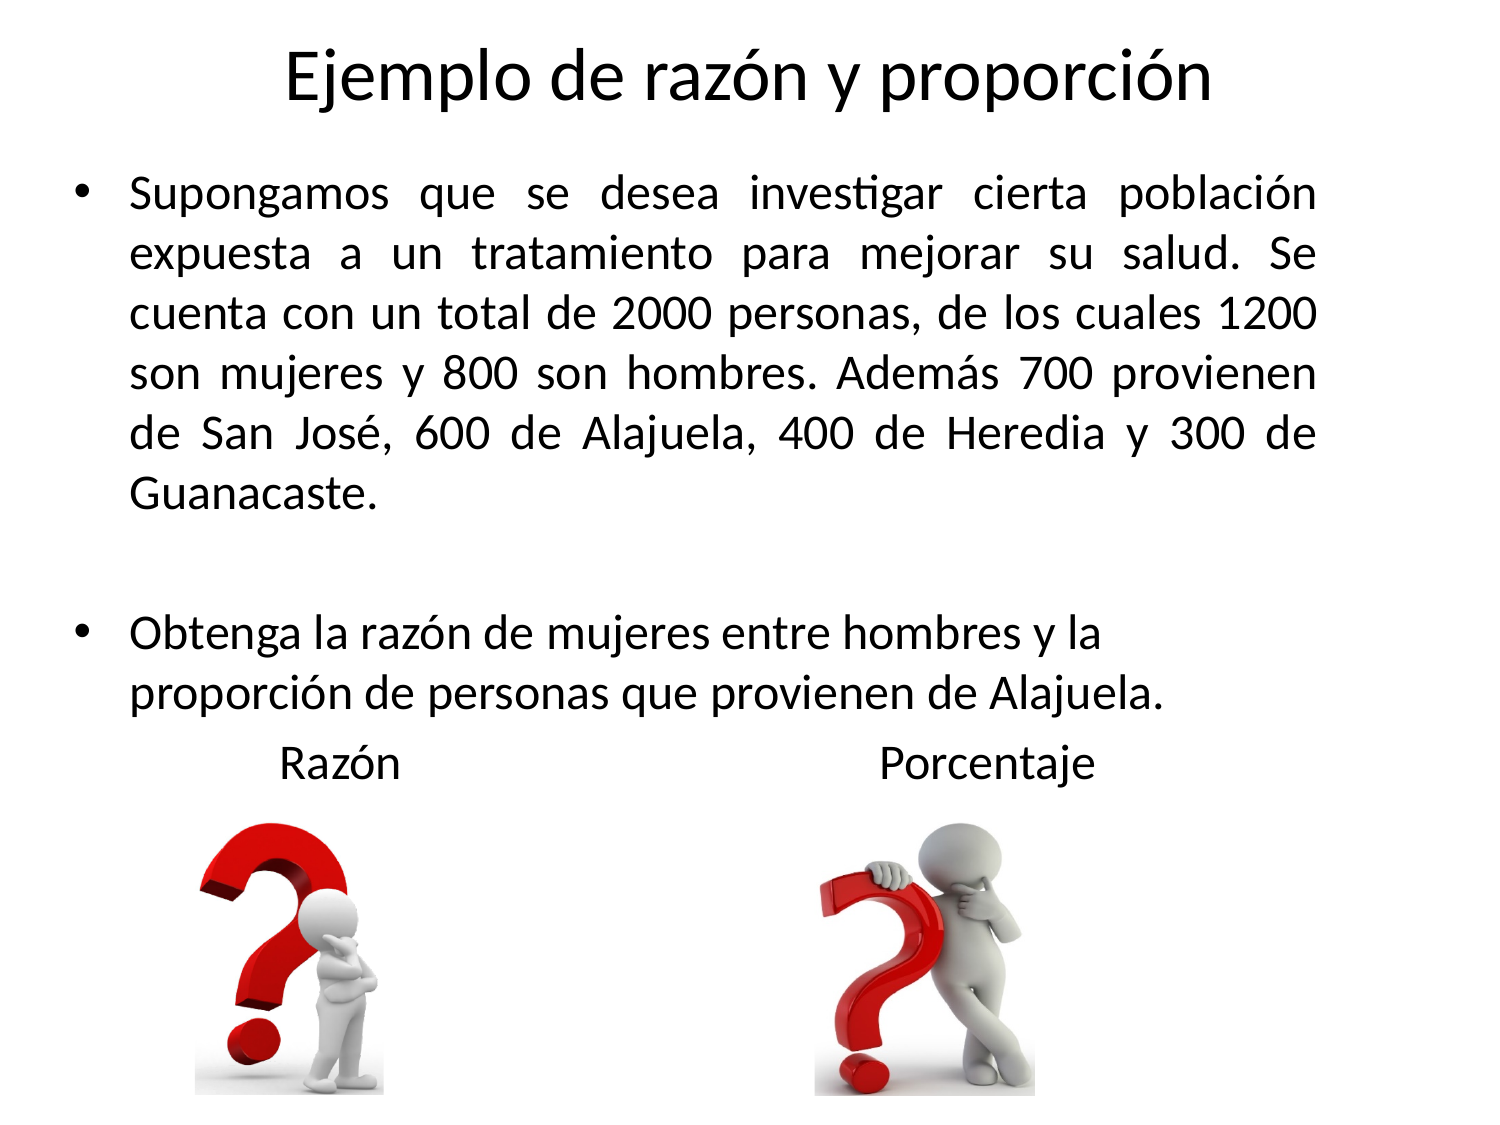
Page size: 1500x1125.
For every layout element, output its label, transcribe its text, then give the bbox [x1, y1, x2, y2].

list Supongamos que se desea investigar cierta población expuesta a un tratamiento para mejorar su salud. Se cuenta con un total de 2000 personas, de los cuales 1200 son mujeres y 800 son hombres. Además 700 provienen de San José, 600 de Alajuela, 400 de Heredia y 300 de Guanacaste. Obtenga la razón de mujeres entre hombres y la proporción de personas que provienen de Alajuela. Razón Porcentaje [58, 152, 1334, 1043]
picture [814, 822, 1036, 1097]
picture [194, 820, 384, 1096]
title Ejemplo de razón y proporción [35, 1, 1465, 141]
